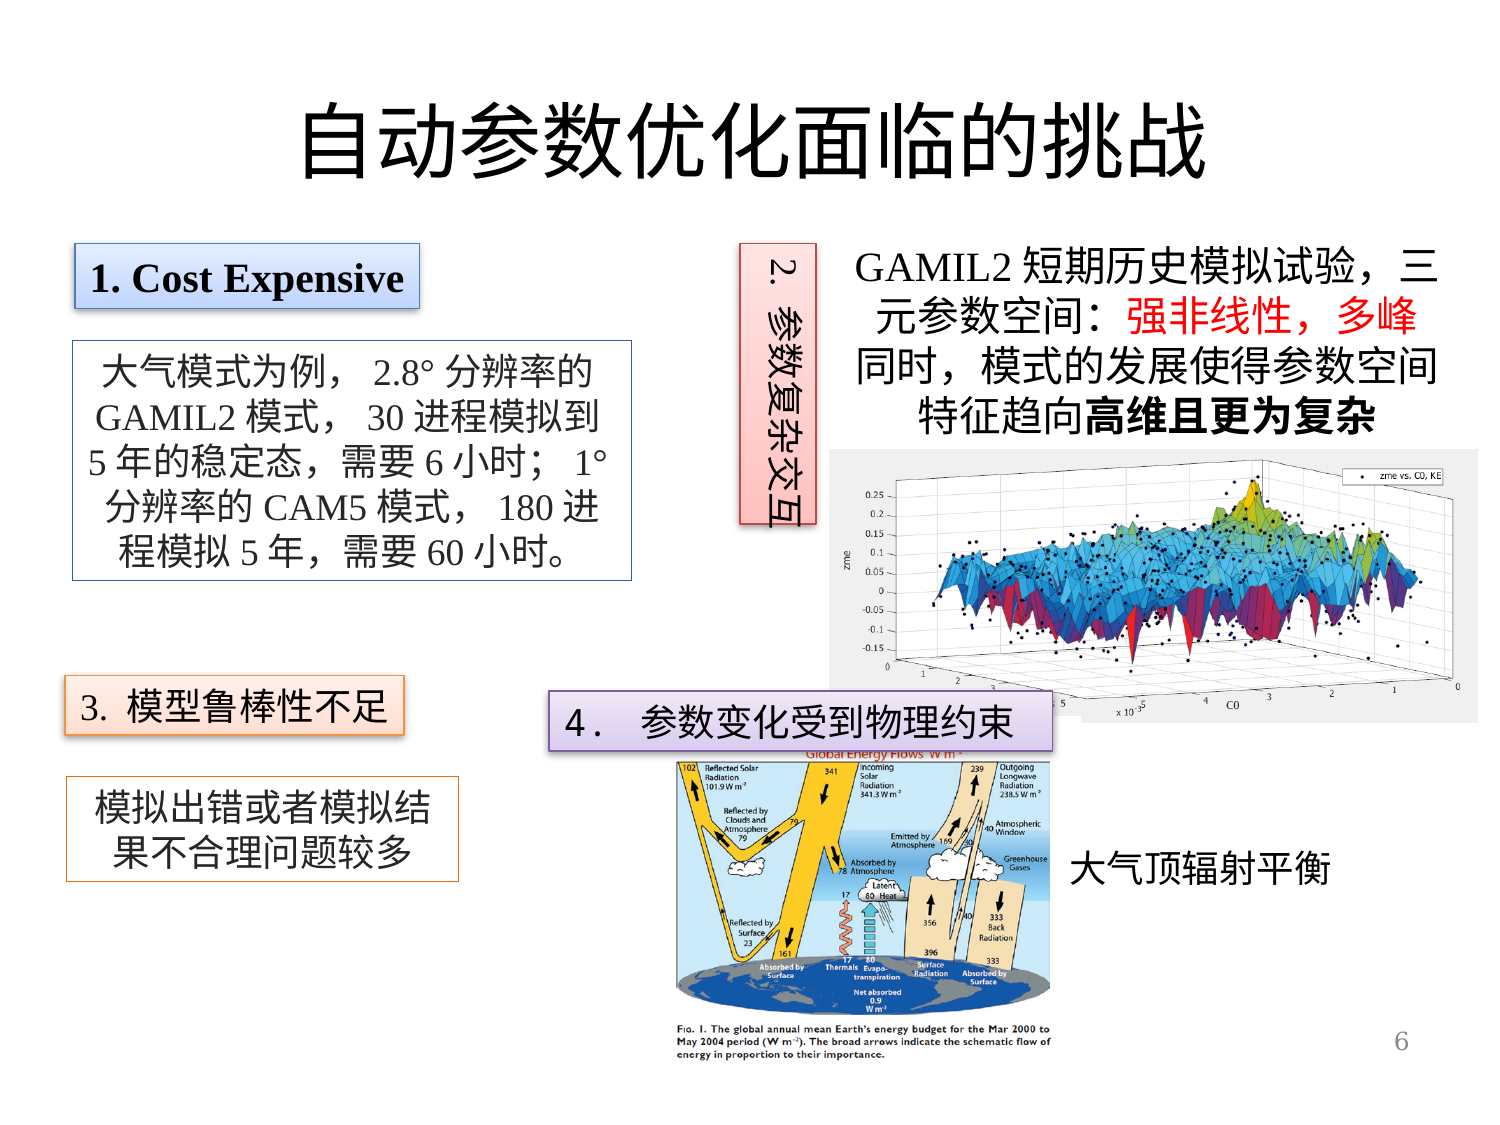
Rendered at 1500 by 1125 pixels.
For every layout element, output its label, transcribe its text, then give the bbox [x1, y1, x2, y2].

text_box 2. 参数复杂交互 [739, 243, 817, 525]
text_box 大气模式为例，2.8°分辨率的GAMIL2模式，30进程模拟到5年的稳定态，需要6小时；1°分辨率的CAM5模式，180进程模拟5年，需要60小时。 [72, 340, 632, 581]
slide_number 6 [1084, 1010, 1425, 1071]
title 自动参数优化面临的挑战 [75, 45, 1425, 233]
text_box 3. 模型鲁棒性不足 [64, 675, 405, 736]
text_box 大气顶辐射平衡 [1085, 837, 1347, 898]
text_box GAMIL2短期历史模拟试验，三元参数空间：强非线性，多峰 同时，模式的发展使得参数空间特征趋向高维且更为复杂 [835, 232, 1460, 447]
picture [640, 449, 1499, 1068]
text_box 模拟出错或者模拟结果不合理问题较多 [66, 776, 459, 882]
text_box 4. 参数变化受到物理约束 [548, 690, 824, 752]
text_box 1. Cost Expensive [74, 243, 420, 309]
